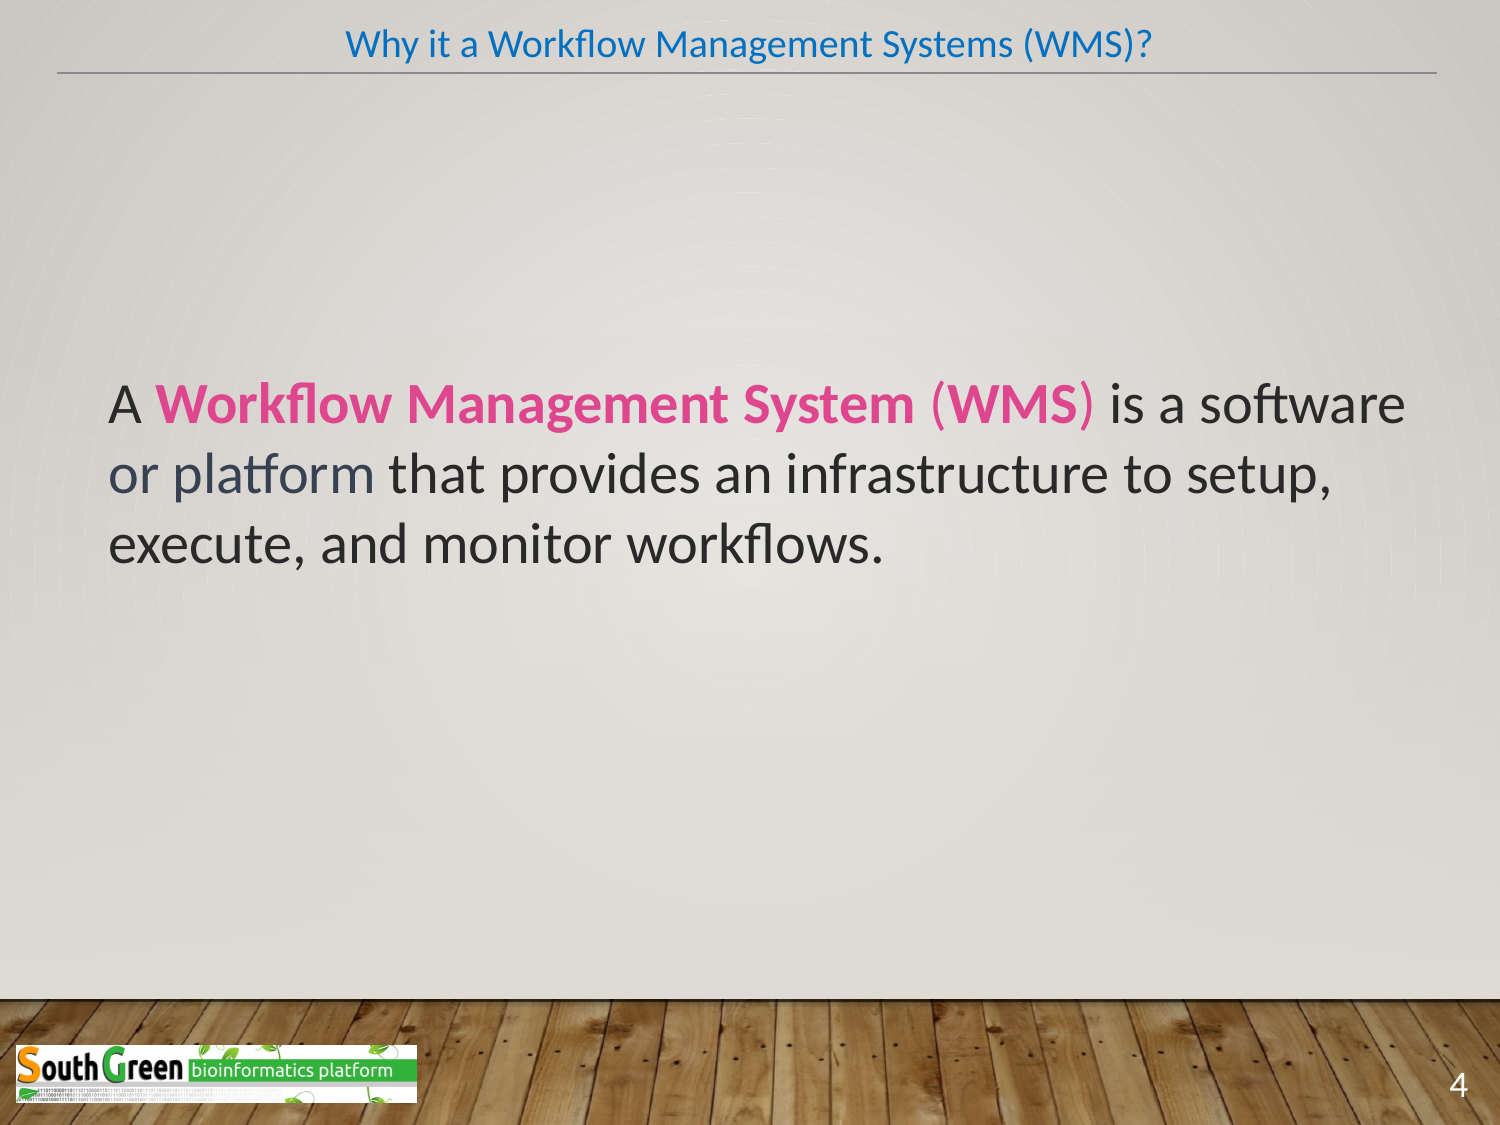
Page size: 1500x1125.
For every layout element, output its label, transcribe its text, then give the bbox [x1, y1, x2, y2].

list Why it a Workflow Management Systems (WMS)? [0, 0, 1500, 73]
slide_number 4 [1378, 1052, 1484, 1103]
picture [0, 999, 1500, 1125]
text_box A Workflow Management System (WMS) is a software or platform that provides an infrastructure to setup, execute, and monitor workflows. [93, 358, 1431, 583]
